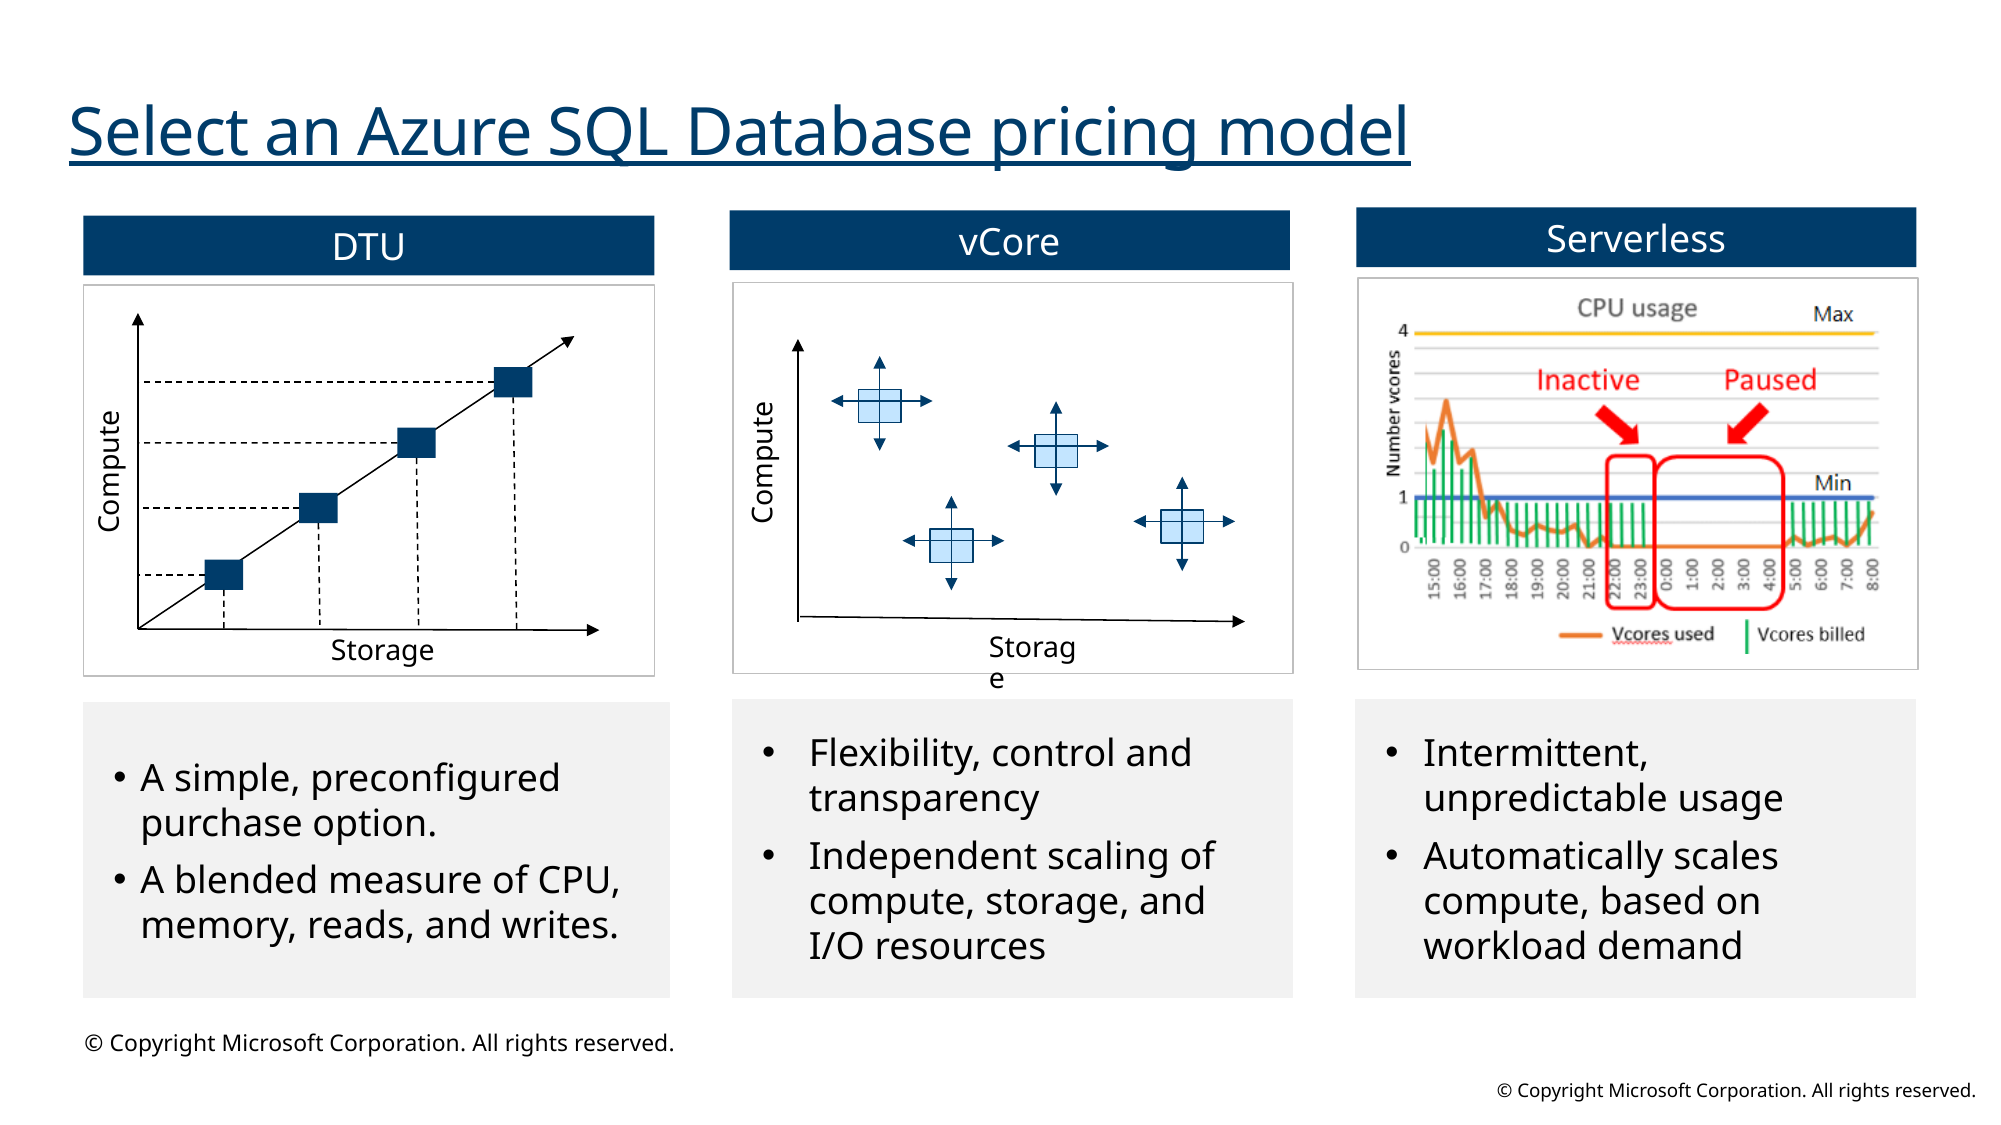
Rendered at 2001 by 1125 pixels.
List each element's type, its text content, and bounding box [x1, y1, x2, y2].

text_box Serverless [1356, 207, 1917, 268]
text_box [78, 312, 600, 699]
title Select an Azure SQL Database pricing model [68, 75, 1930, 187]
text_box A simple, preconfigured purchase option. A blended measure of CPU, memory, reads, and writes. [83, 702, 669, 998]
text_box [731, 338, 1246, 689]
text_box DTU [83, 215, 655, 276]
text_box [83, 284, 655, 677]
text_box vCore [729, 210, 1290, 271]
text_box Intermittent, unpredictable usage Automatically scales compute, based on workload demand [1355, 699, 1916, 998]
text_box [1357, 277, 1919, 670]
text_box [1379, 298, 1892, 655]
text_box [732, 282, 1294, 674]
text_box Flexibility, control and transparency Independent scaling of compute, storage, and I/O resources [732, 699, 1293, 998]
